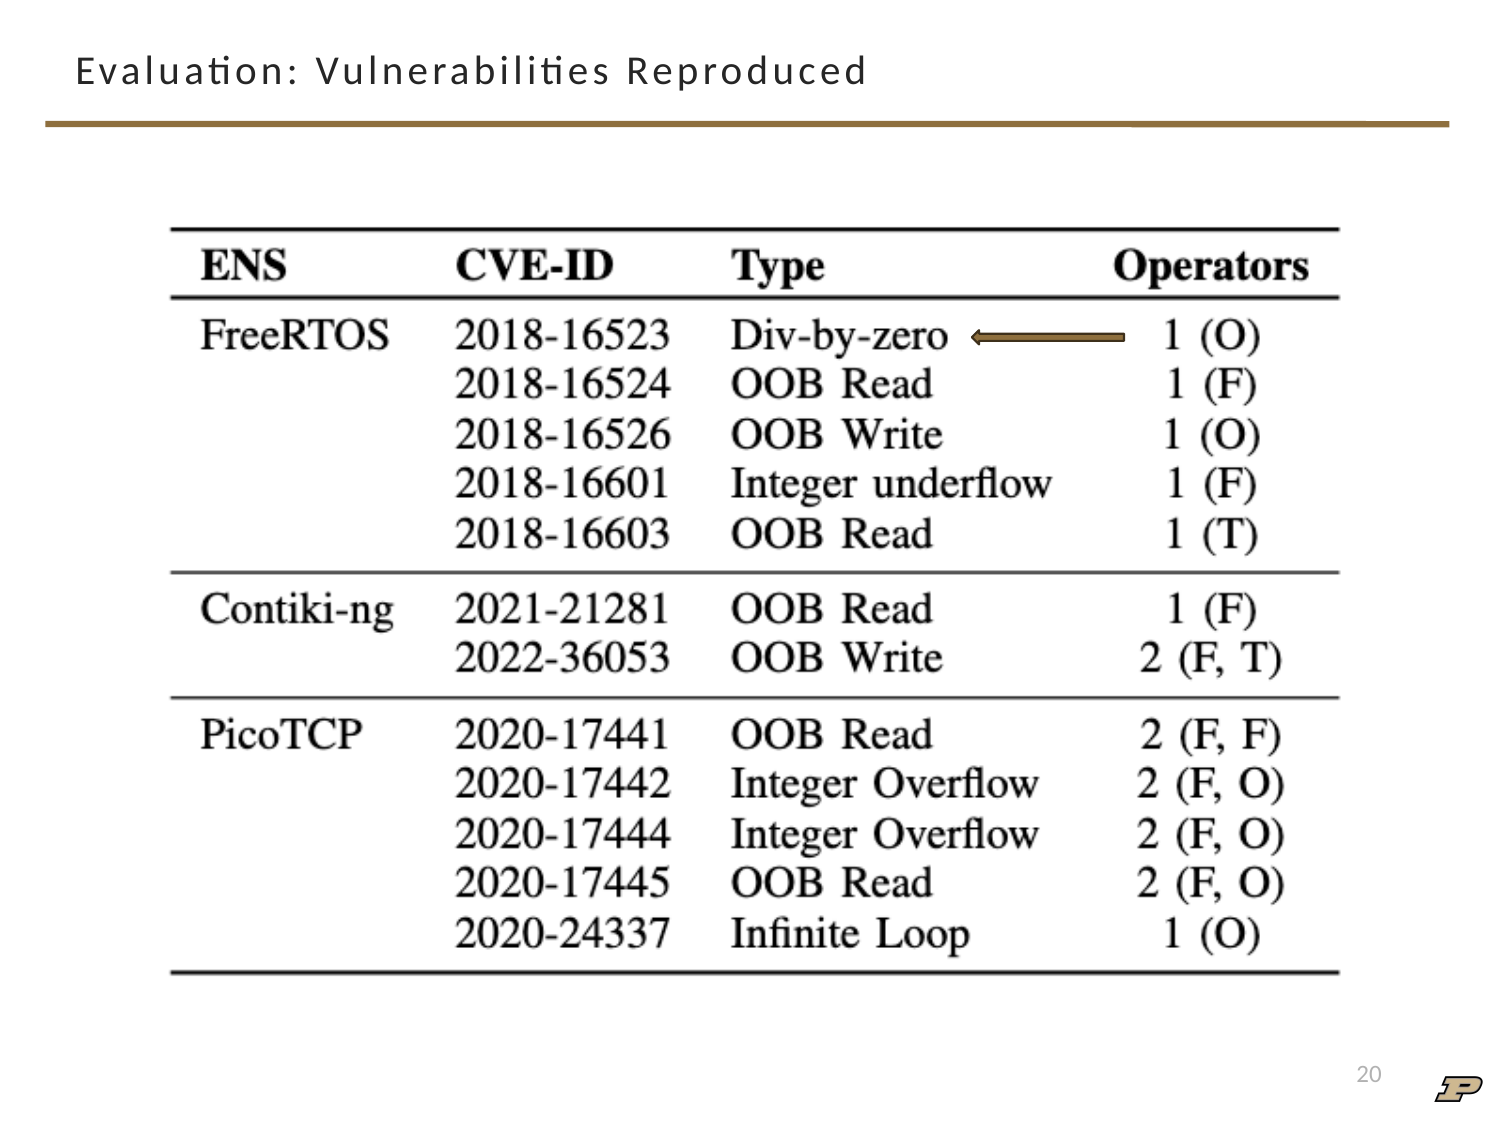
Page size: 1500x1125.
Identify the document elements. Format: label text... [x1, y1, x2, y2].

title Evaluation: Vulnerabilities Reproduced [43, 17, 1456, 127]
picture [1434, 1076, 1483, 1102]
picture [147, 194, 1354, 1008]
slide_number 20 [1059, 1042, 1397, 1103]
